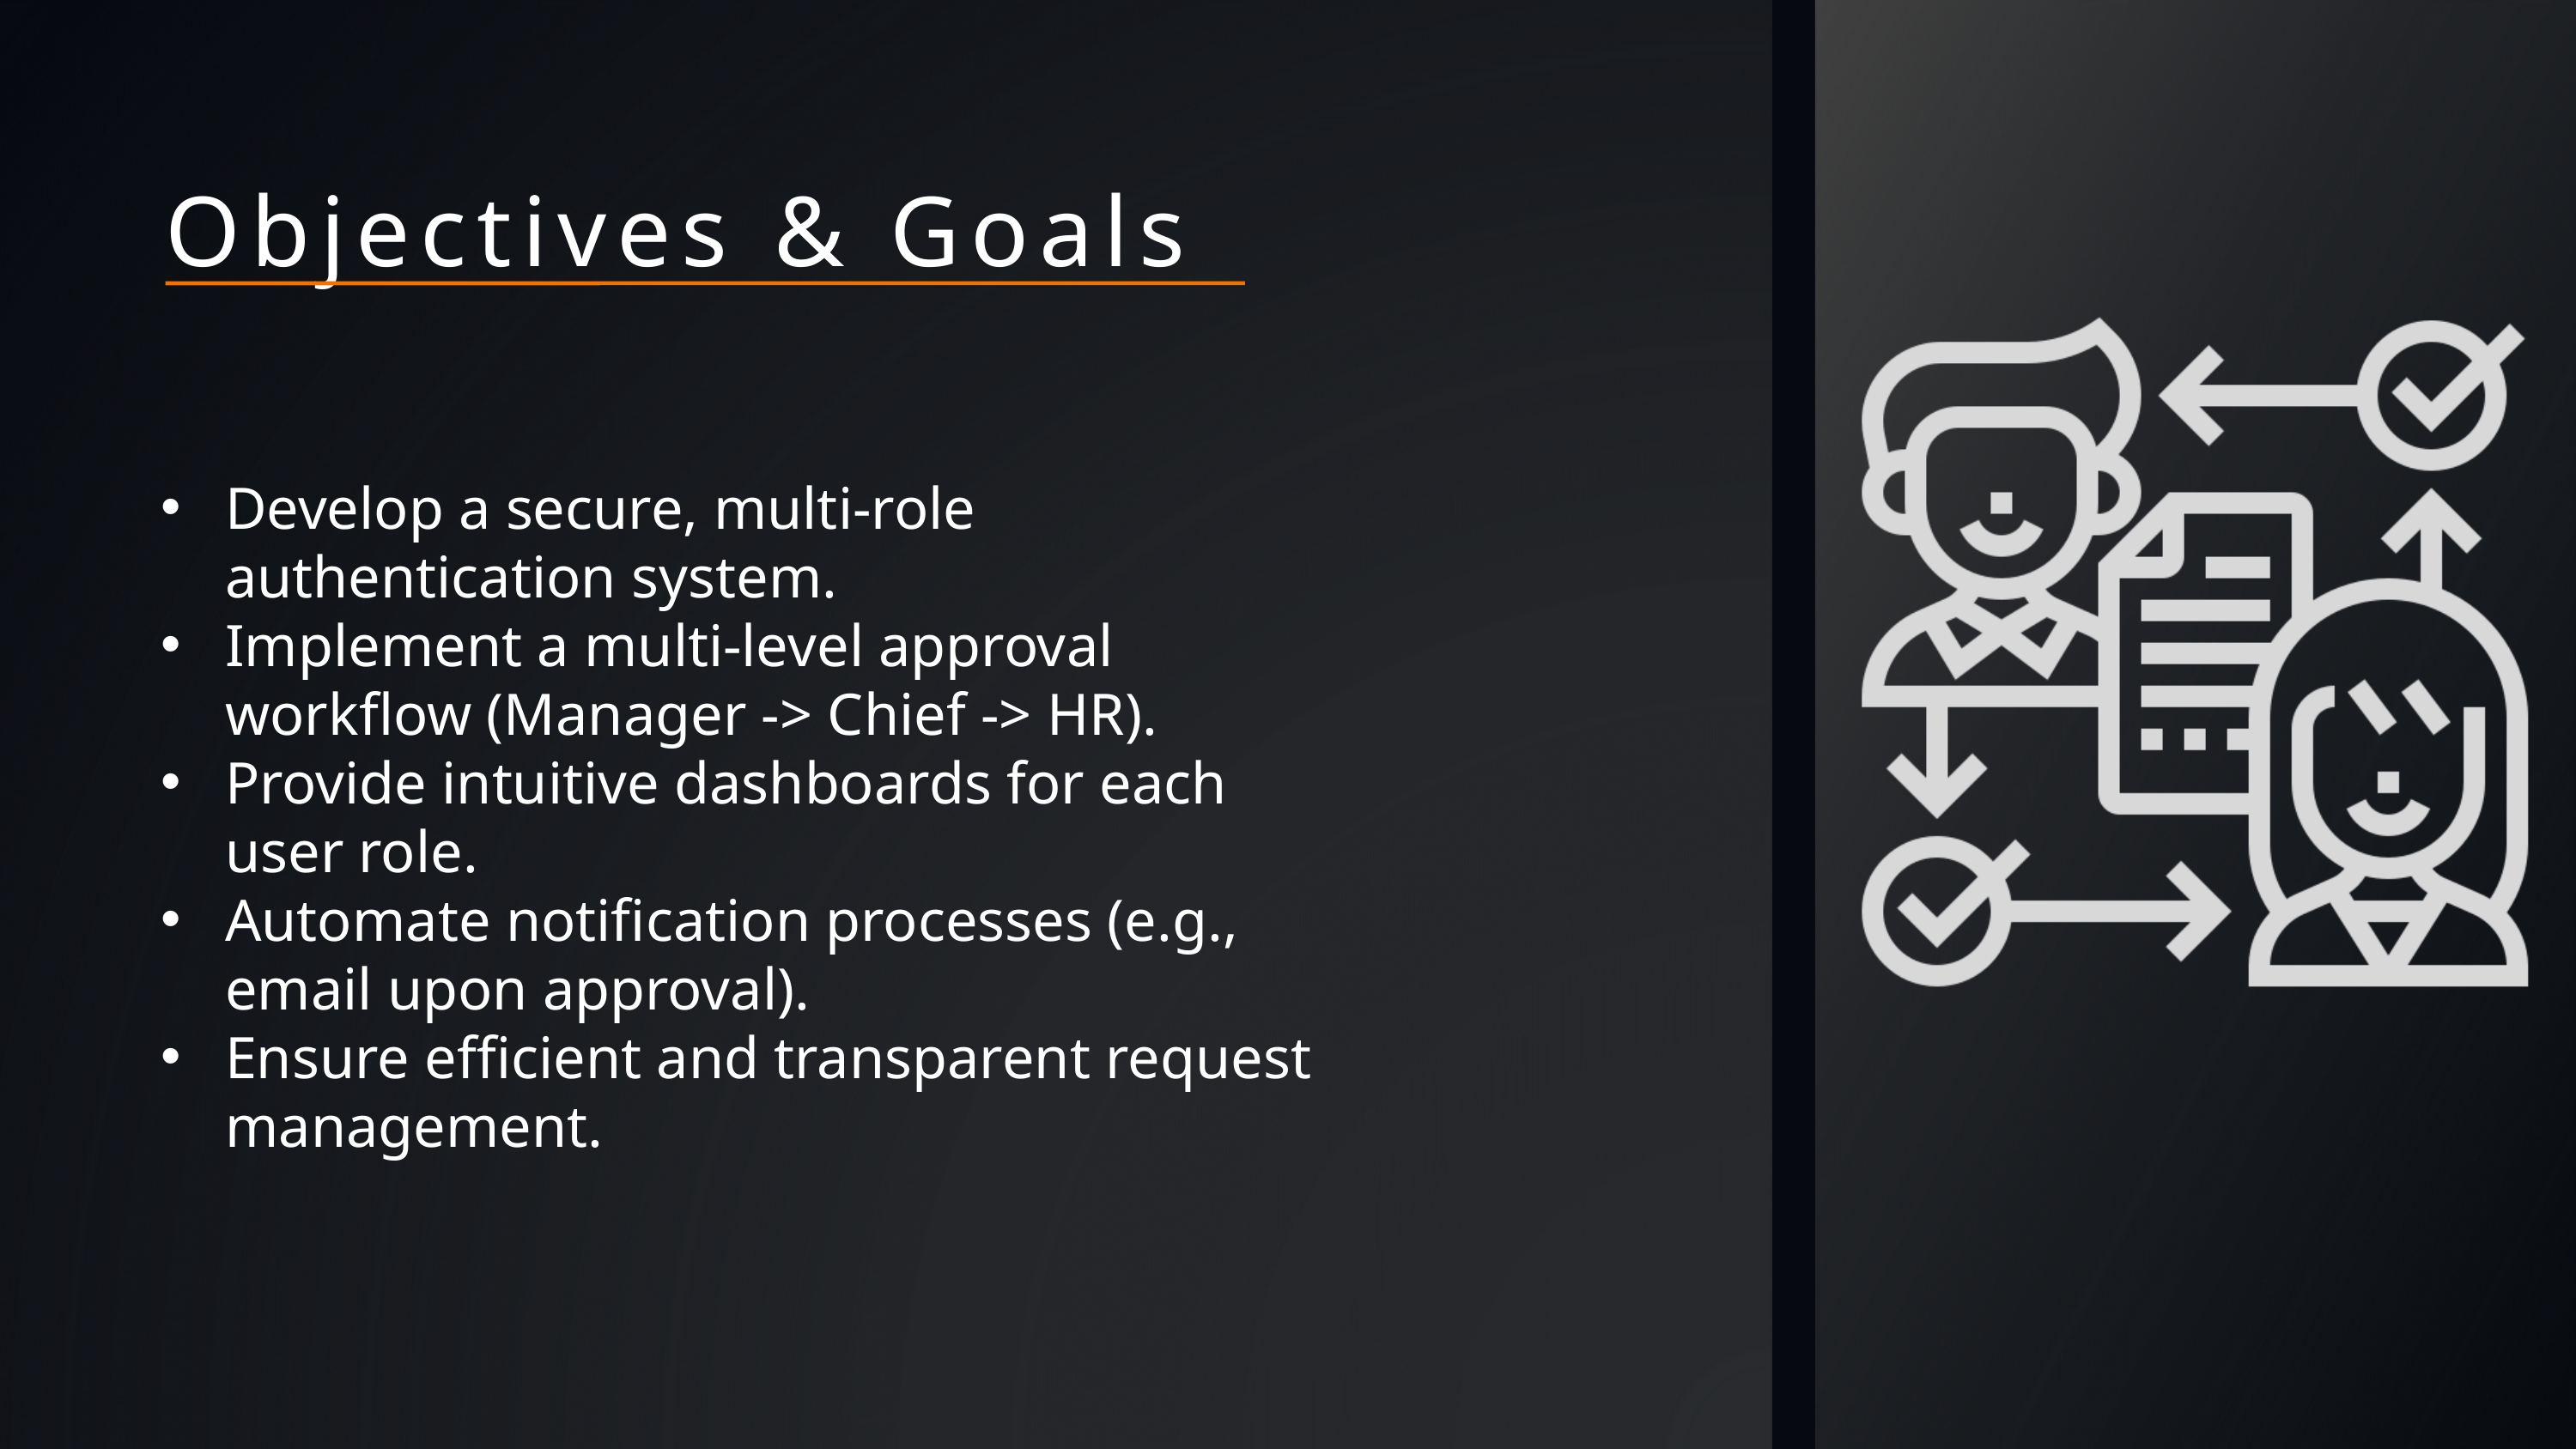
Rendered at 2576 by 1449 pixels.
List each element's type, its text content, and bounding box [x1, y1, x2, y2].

text_box Objectives & Goals [165, 161, 1326, 286]
text_box [1814, 0, 2576, 1449]
text_box [0, 0, 1772, 1449]
text_box Develop a secure, multi-role authentication system. Implement a multi-level approval workflow (Manager -> Chief -> HR). Provide intuitive dashboards for each user role. Automate notification processes (e.g., email upon approval). Ensure efficient and transparent request management. [161, 471, 1321, 1159]
picture [1851, 309, 2540, 997]
